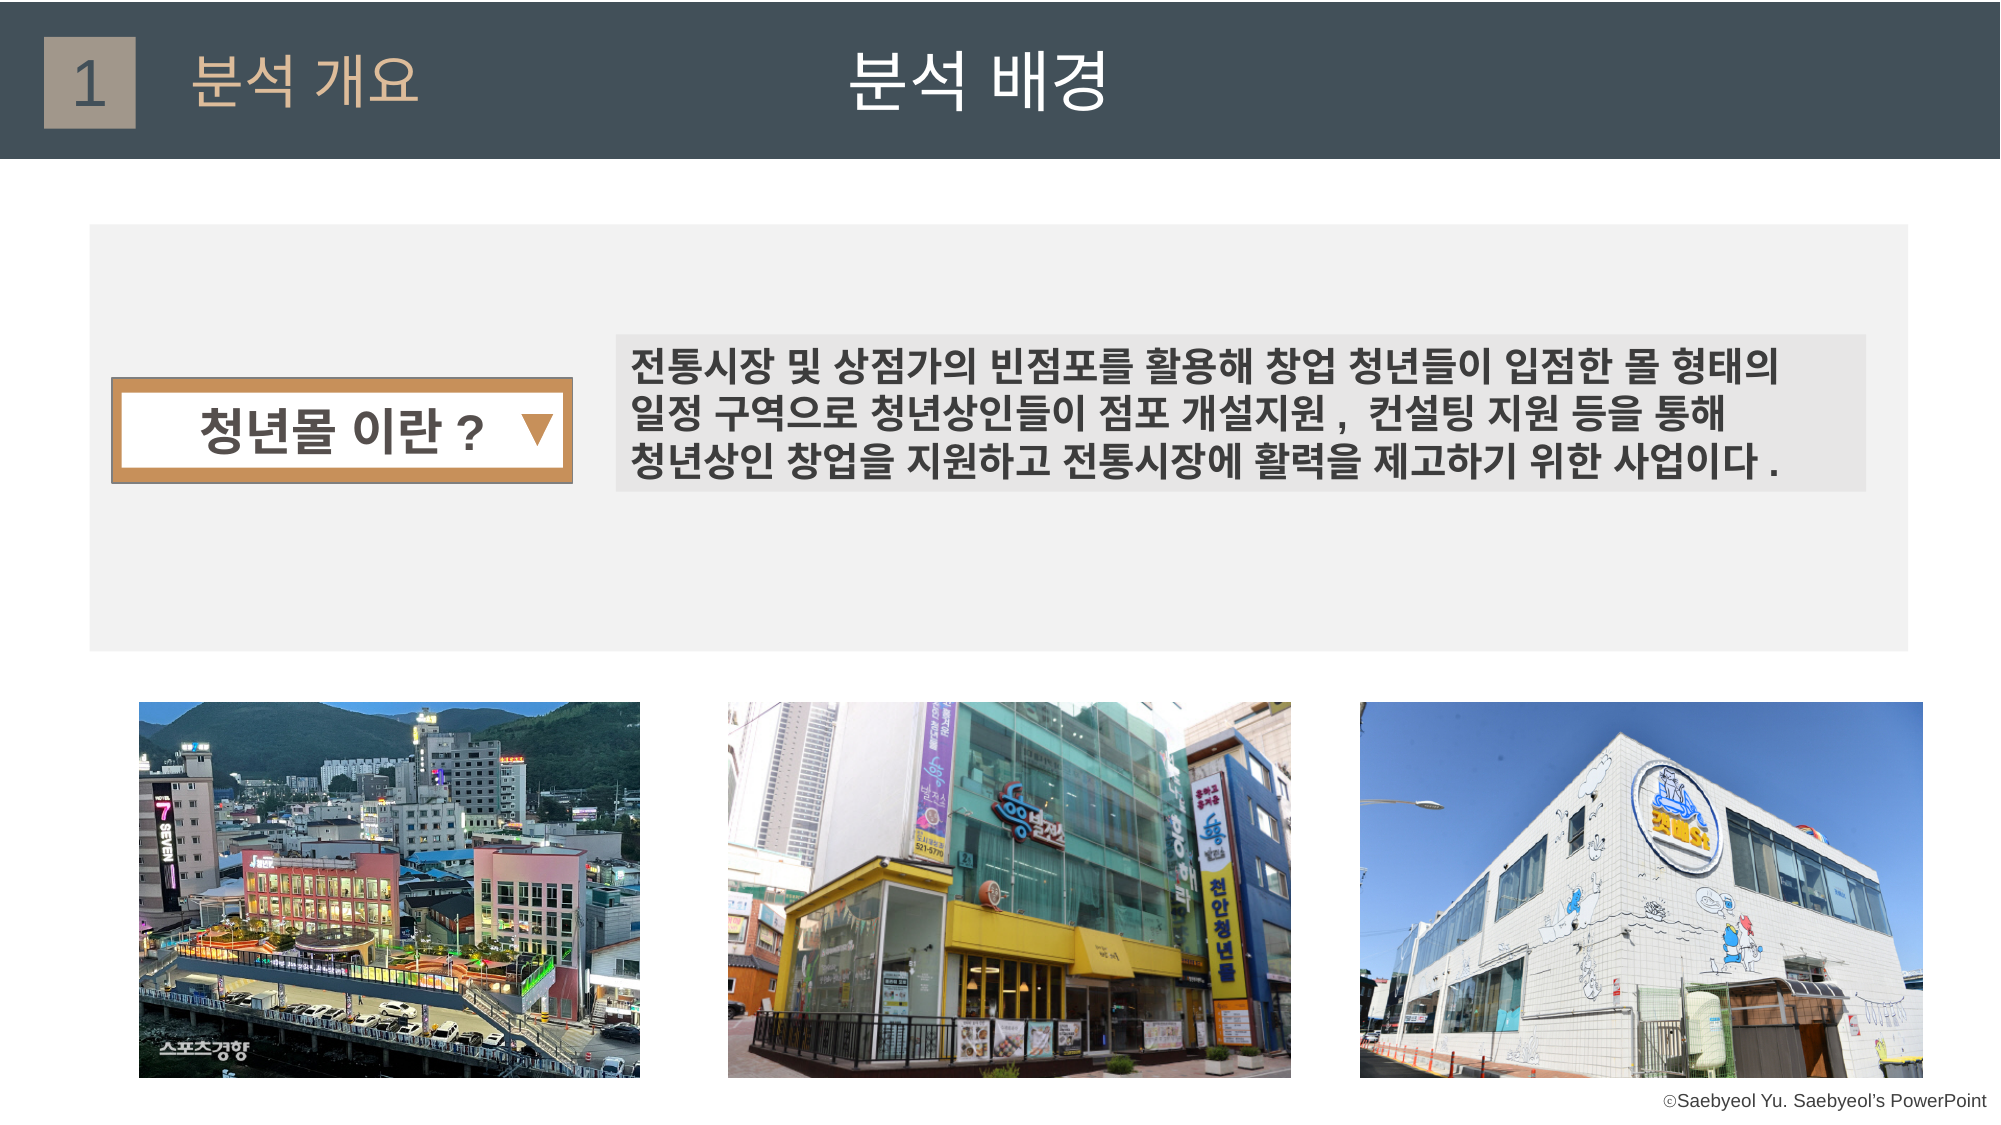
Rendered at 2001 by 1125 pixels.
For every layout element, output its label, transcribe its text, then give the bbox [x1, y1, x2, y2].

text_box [111, 377, 573, 484]
text_box [89, 224, 1909, 652]
text_box 전통시장 및 상점가의 빈점포를 활용해 창업 청년들이 입점한 몰 형태의 일정 구역으로 청년상인들이 점포 개설지원, 컨설팅 지원 등을 통해 청년상인 창업을 지원하고 전통시장에 활력을 제고하기 위한 사업이다. [615, 334, 1867, 492]
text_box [43, 32, 595, 129]
picture [1359, 701, 1923, 1078]
picture [728, 701, 1292, 1078]
picture [139, 701, 641, 1078]
text_box 분석 배경 [832, 32, 1508, 128]
text_box [0, 2, 2000, 159]
